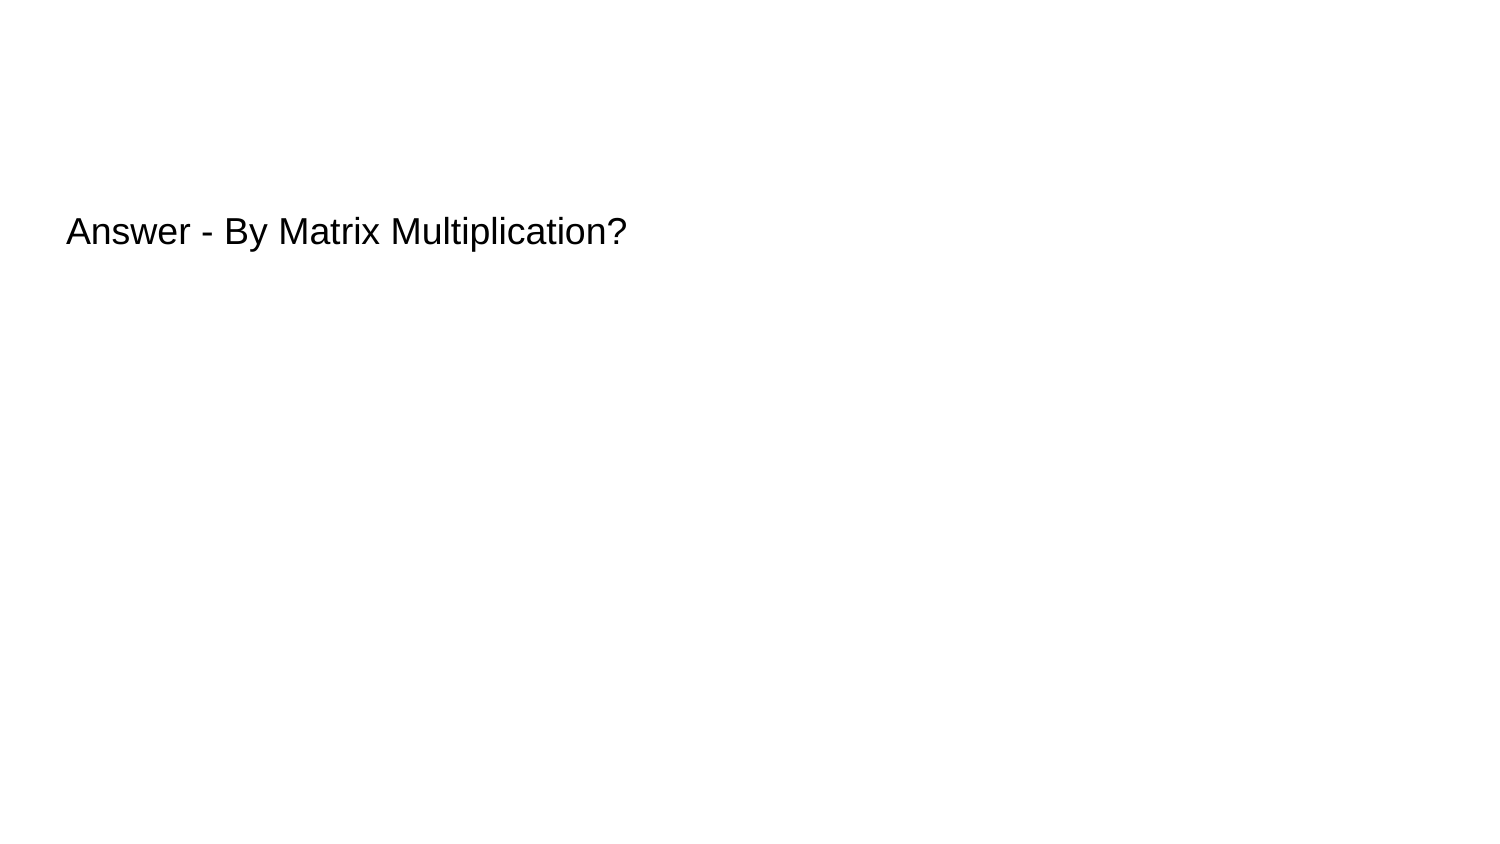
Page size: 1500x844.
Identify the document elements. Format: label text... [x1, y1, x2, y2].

list Answer - By Matrix Multiplication? [51, 189, 1449, 750]
